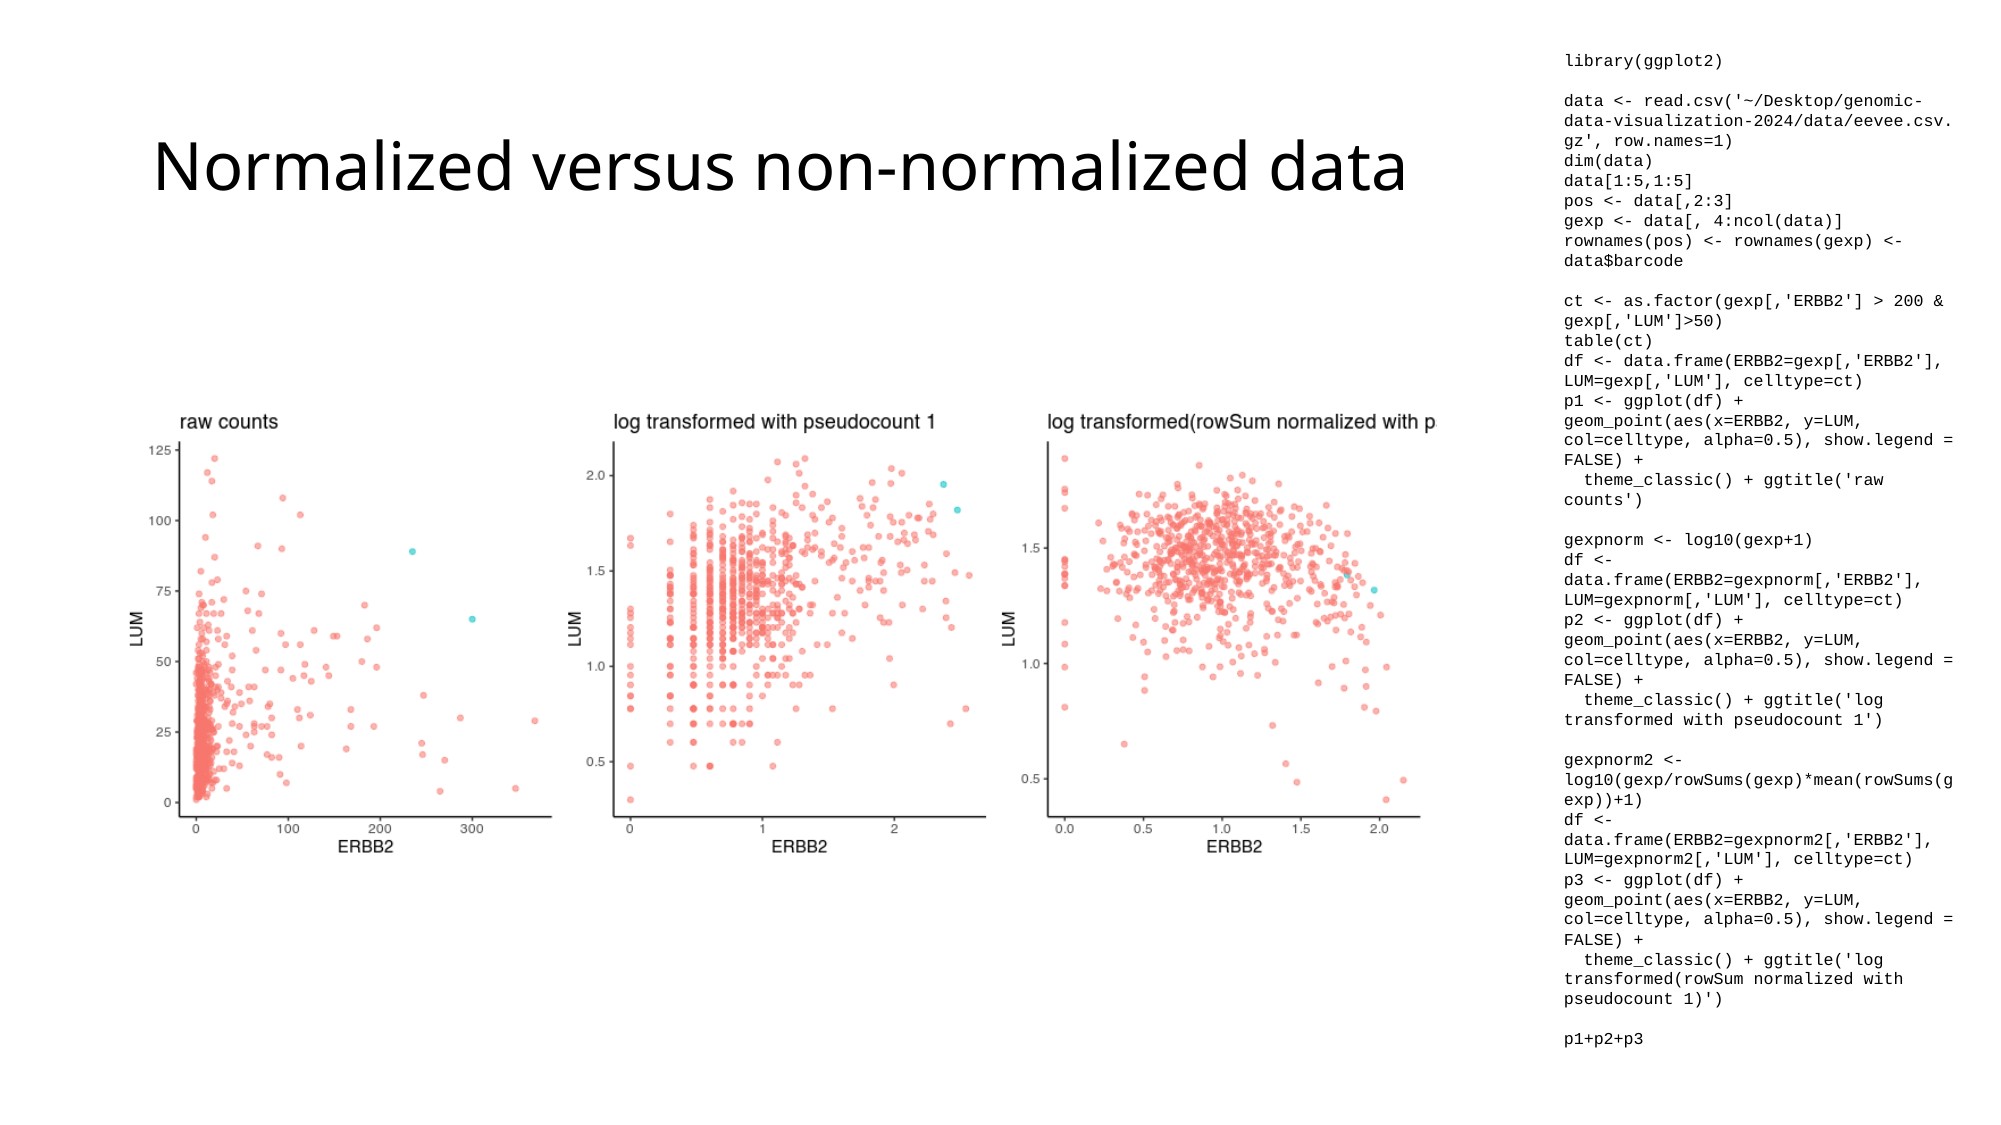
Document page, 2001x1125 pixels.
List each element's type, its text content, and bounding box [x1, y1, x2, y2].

title Normalized versus non-normalized data [137, 59, 1548, 278]
text_box library(ggplot2) data <- read.csv('~/Desktop/genomic-data-visualization-2024/data/eevee.csv.gz', row.names=1) dim(data) data[1:5,1:5] pos <- data[,2:3] gexp <- data[, 4:ncol(data)] rownames(pos) <- rownames(gexp) <- data$barcode ct <- as.factor(gexp[,'ERBB2'] > 200 & gexp[,'LUM']>50) table(ct) df <- data.frame(ERBB2=gexp[,'ERBB2'], LUM=gexp[,'LUM'], celltype=ct) p1 <- ggplot(df) + geom_point(aes(x=ERBB2, y=LUM, col=celltype, alpha=0.5), show.legend = FALSE) + theme_classic() + ggtitle('raw counts') gexpnorm <- log10(gexp+1) df <- data.frame(ERBB2=gexpnorm[,'ERBB2'], LUM=gexpnorm[,'LUM'], celltype=ct) p2 <- ggplot(df) + geom_point(aes(x=ERBB2, y=LUM, col=celltype, alpha=0.5), show.legend = FALSE) + theme_classic() + ggtitle('log transformed with pseudocount 1') gexpnorm2 <- log10(gexp/rowSums(gexp)*mean(rowSums(gexp))+1) df <- data.frame(ERBB2=gexpnorm2[,'ERBB2'], LUM=gexpnorm2[,'LUM'], celltype=ct) p3 <- ggplot(df) + geom_point(aes(x=ERBB2, y=LUM, col=celltype, alpha=0.5), show.legend = FALSE) + theme_classic() + ggtitle('log transformed(rowSum normalized with pseudocount 1)') p1+p2+p3 [1548, 42, 1973, 1056]
picture [113, 397, 1437, 873]
